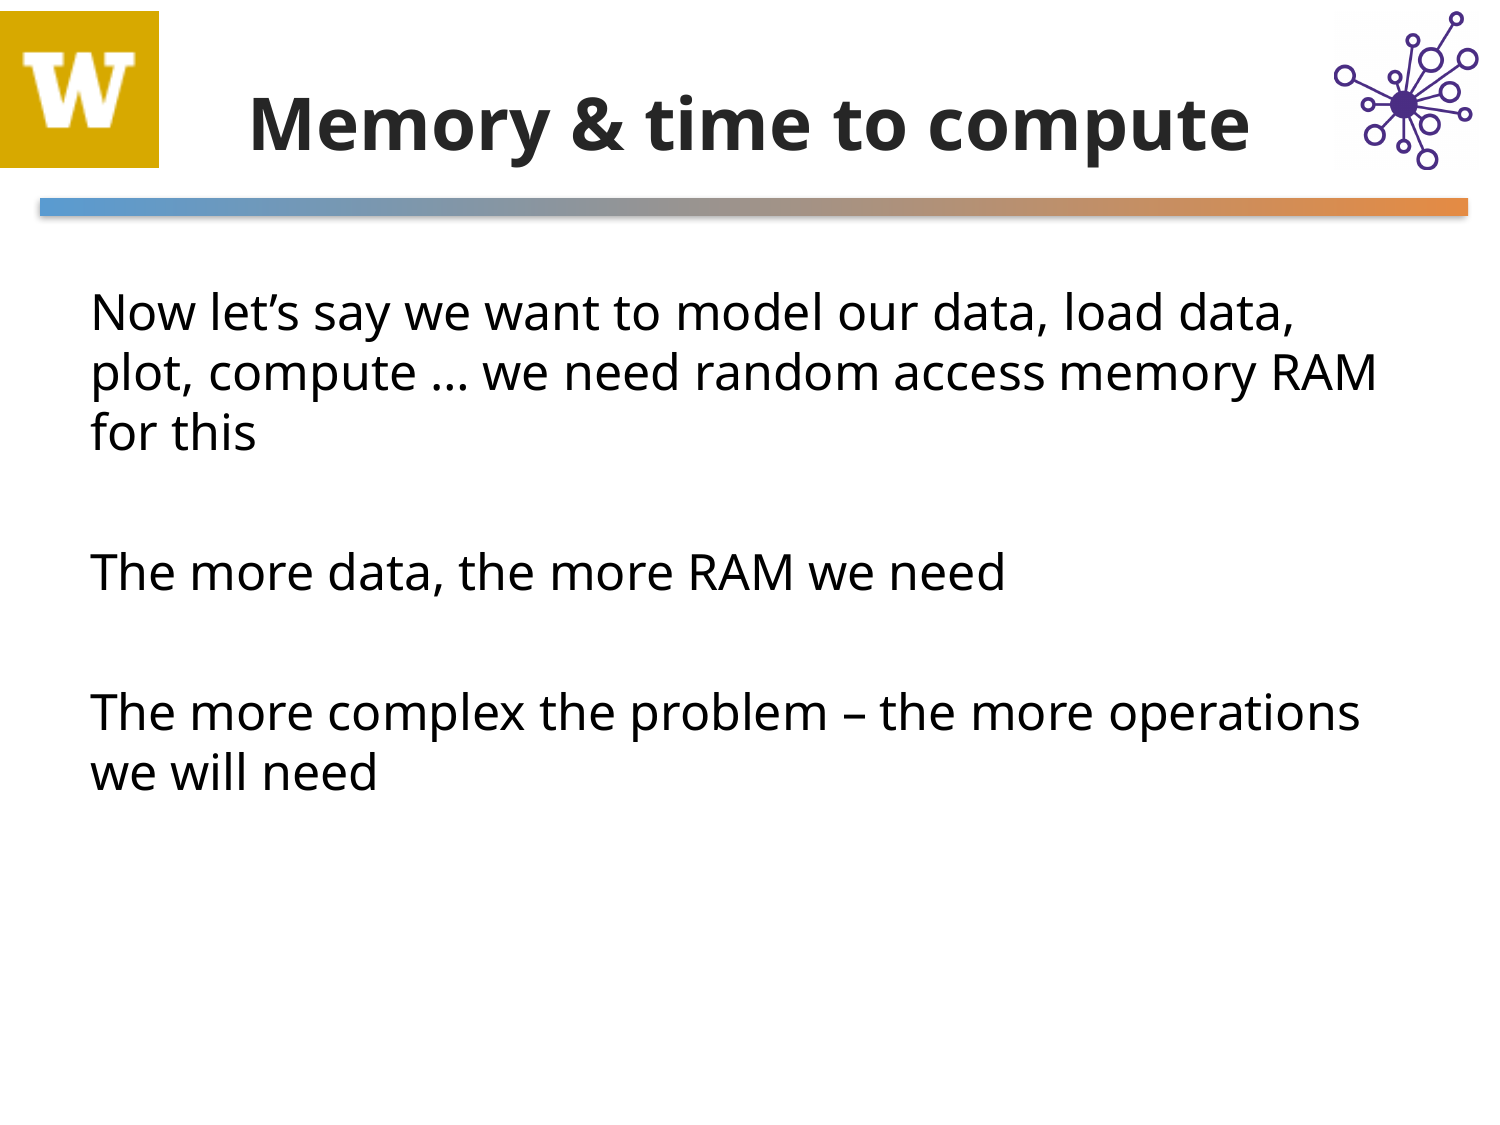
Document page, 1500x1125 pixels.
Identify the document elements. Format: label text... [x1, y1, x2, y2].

picture [0, 11, 159, 168]
list Now let’s say we want to model our data, load data, plot, compute … we need random access memory RAM for this The more data, the more RAM we need The more complex the problem – the more operations we will need [75, 273, 1425, 1103]
title Memory & time to compute [75, 45, 1425, 198]
picture [1334, 11, 1479, 170]
